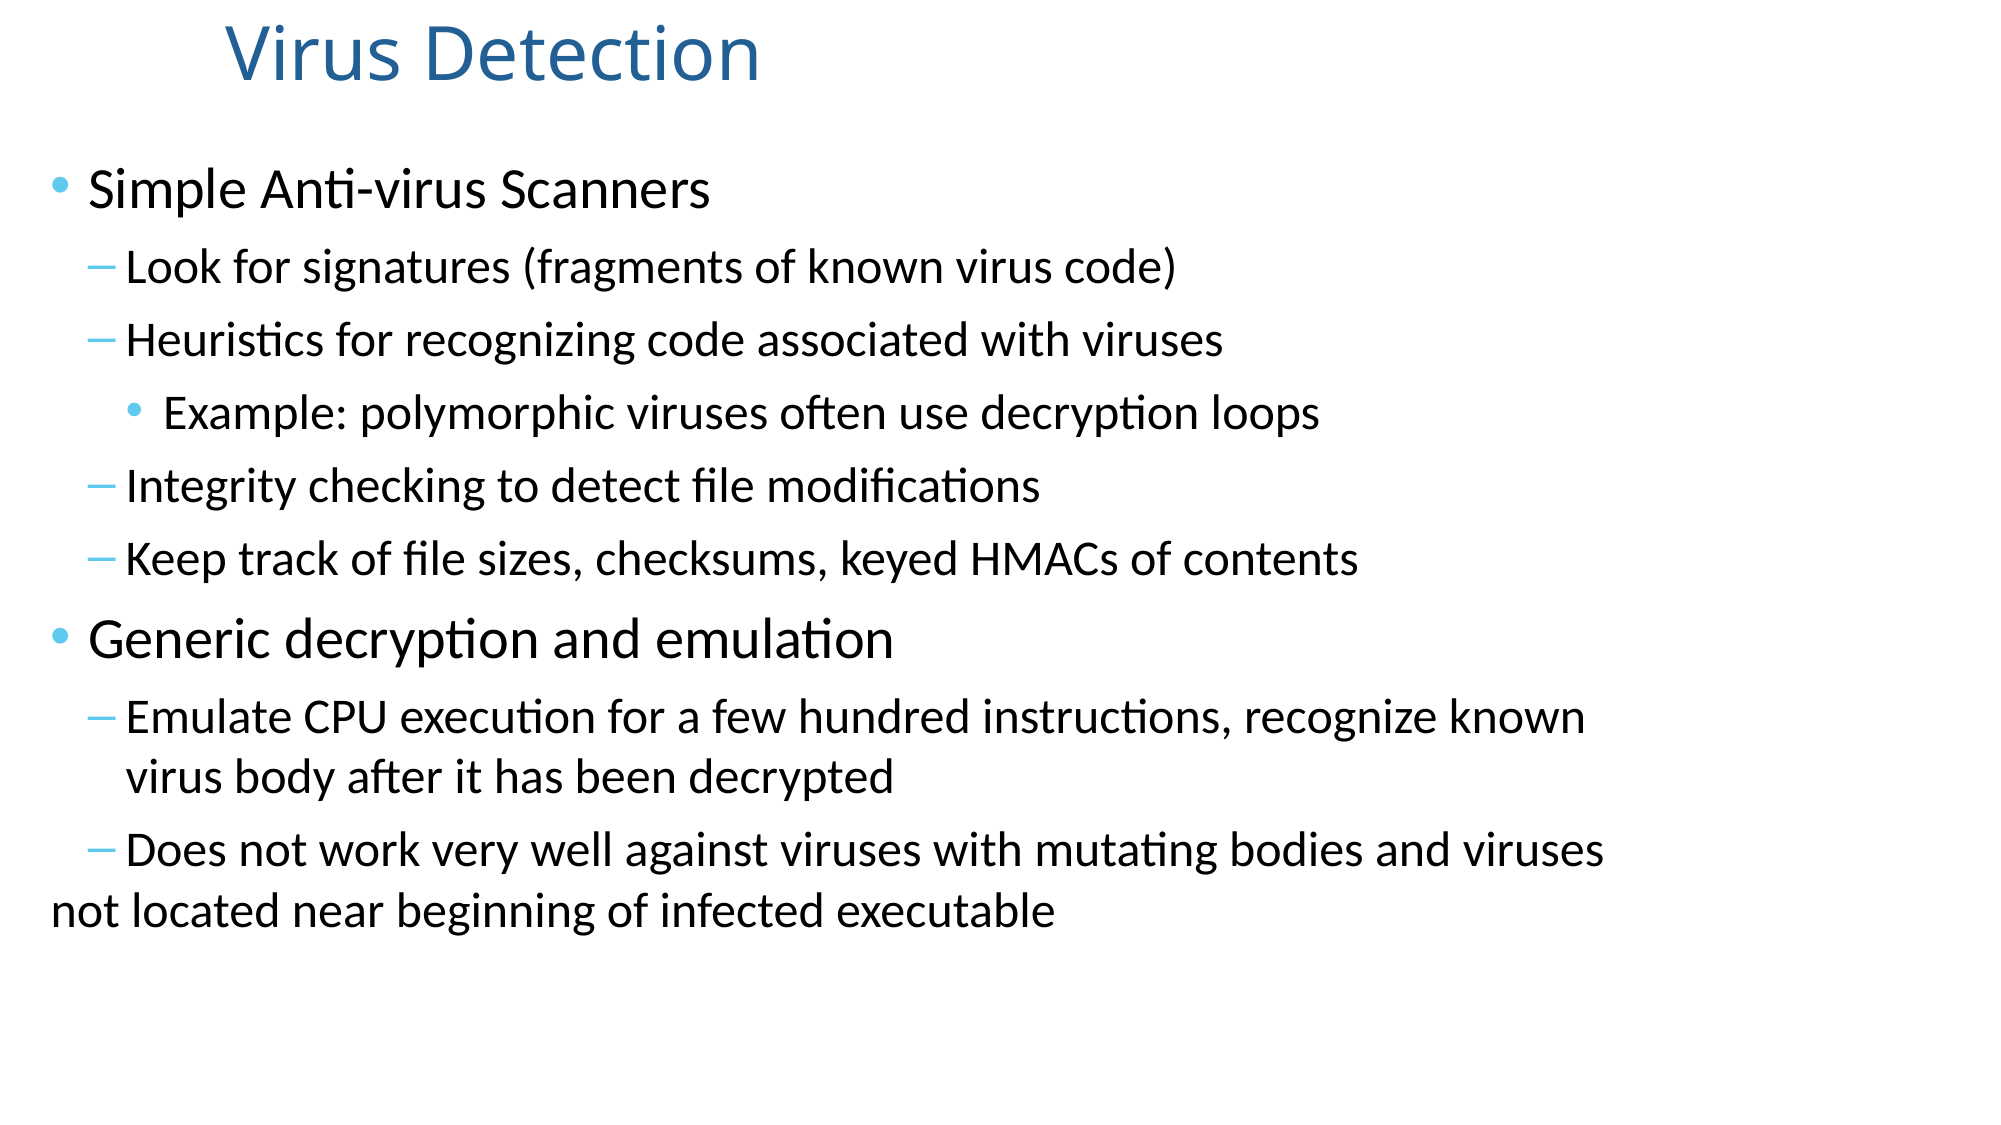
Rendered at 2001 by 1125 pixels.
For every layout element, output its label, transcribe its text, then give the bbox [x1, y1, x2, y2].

text_box Simple Anti-virus Scanners Look for signatures (fragments of known virus code) Heuristics for recognizing code associated with viruses Example: polymorphic viruses often use decryption loops Integrity checking to detect file modifications Keep track of file sizes, checksums, keyed HMACs of contents Generic decryption and emulation Emulate CPU execution for a few hundred instructions, recognize known virus body after it has been decrypted Does not work very well against viruses with mutating bodies and viruses not located near beginning of infected executable [48, 133, 1608, 938]
text_box Virus Detection [63, 3, 922, 98]
